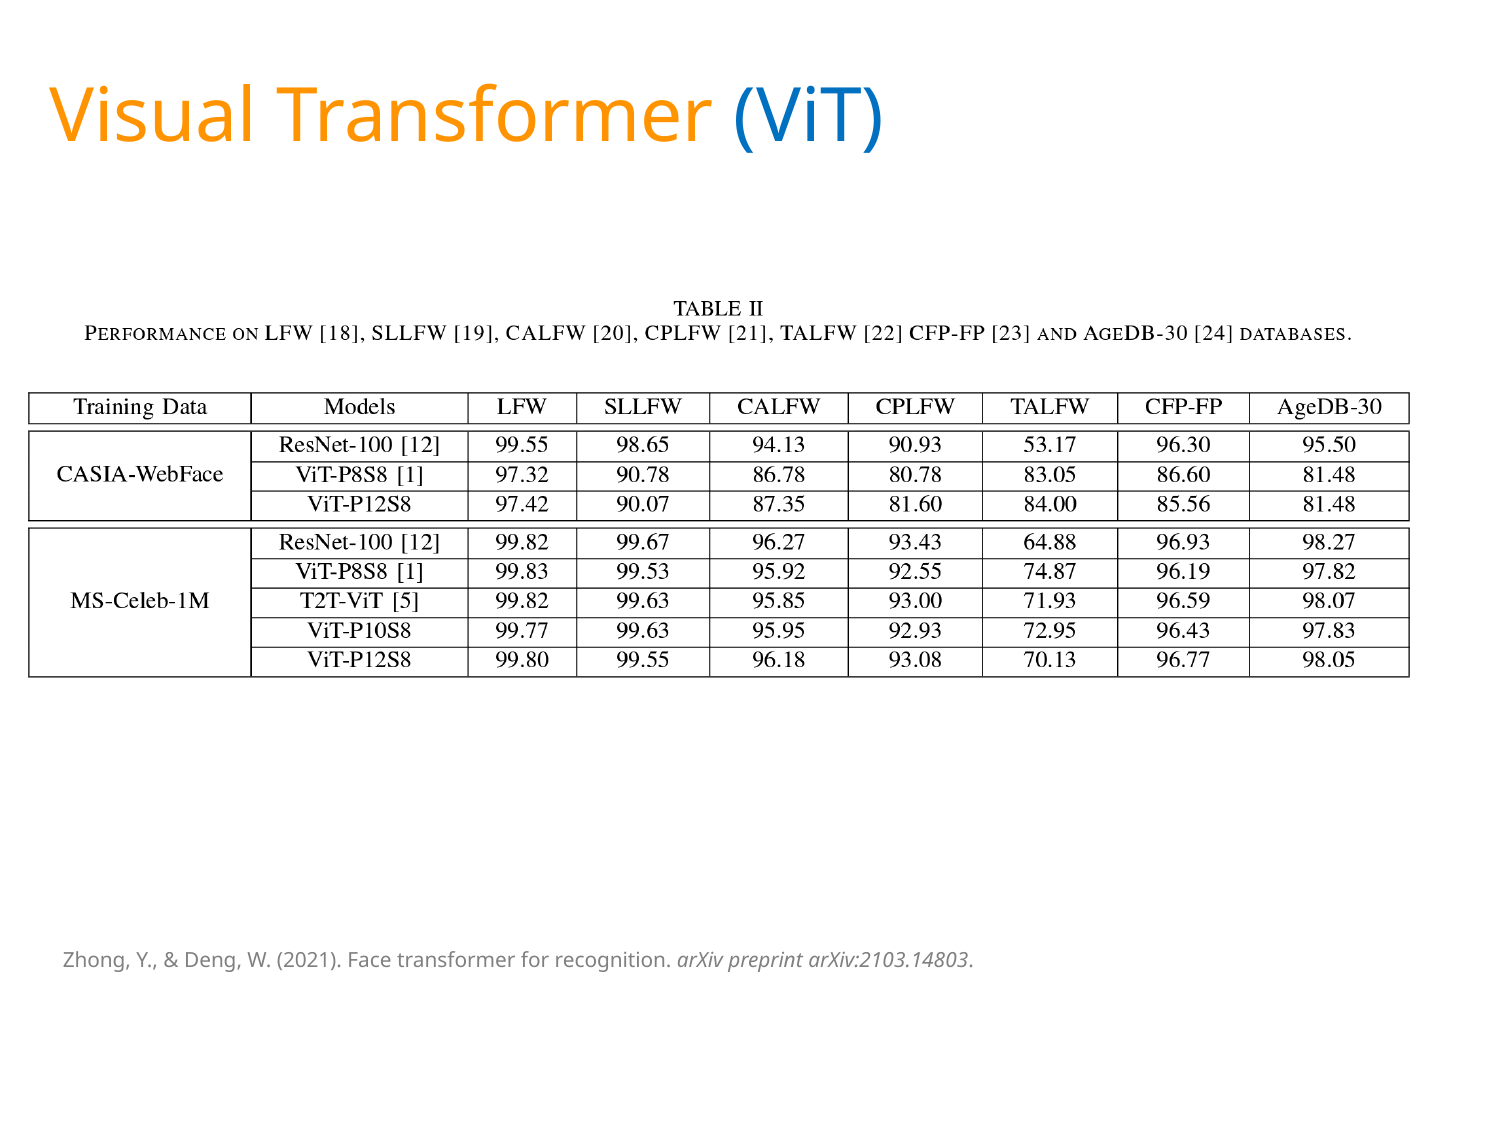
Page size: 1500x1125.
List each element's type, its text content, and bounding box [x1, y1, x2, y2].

title Visual Transformer (ViT) [34, 16, 1385, 205]
picture [0, 281, 1432, 704]
text_box Zhong, Y., & Deng, W. (2021). Face transformer for recognition. arXiv preprint arXiv:2103.14803. [48, 938, 1385, 979]
